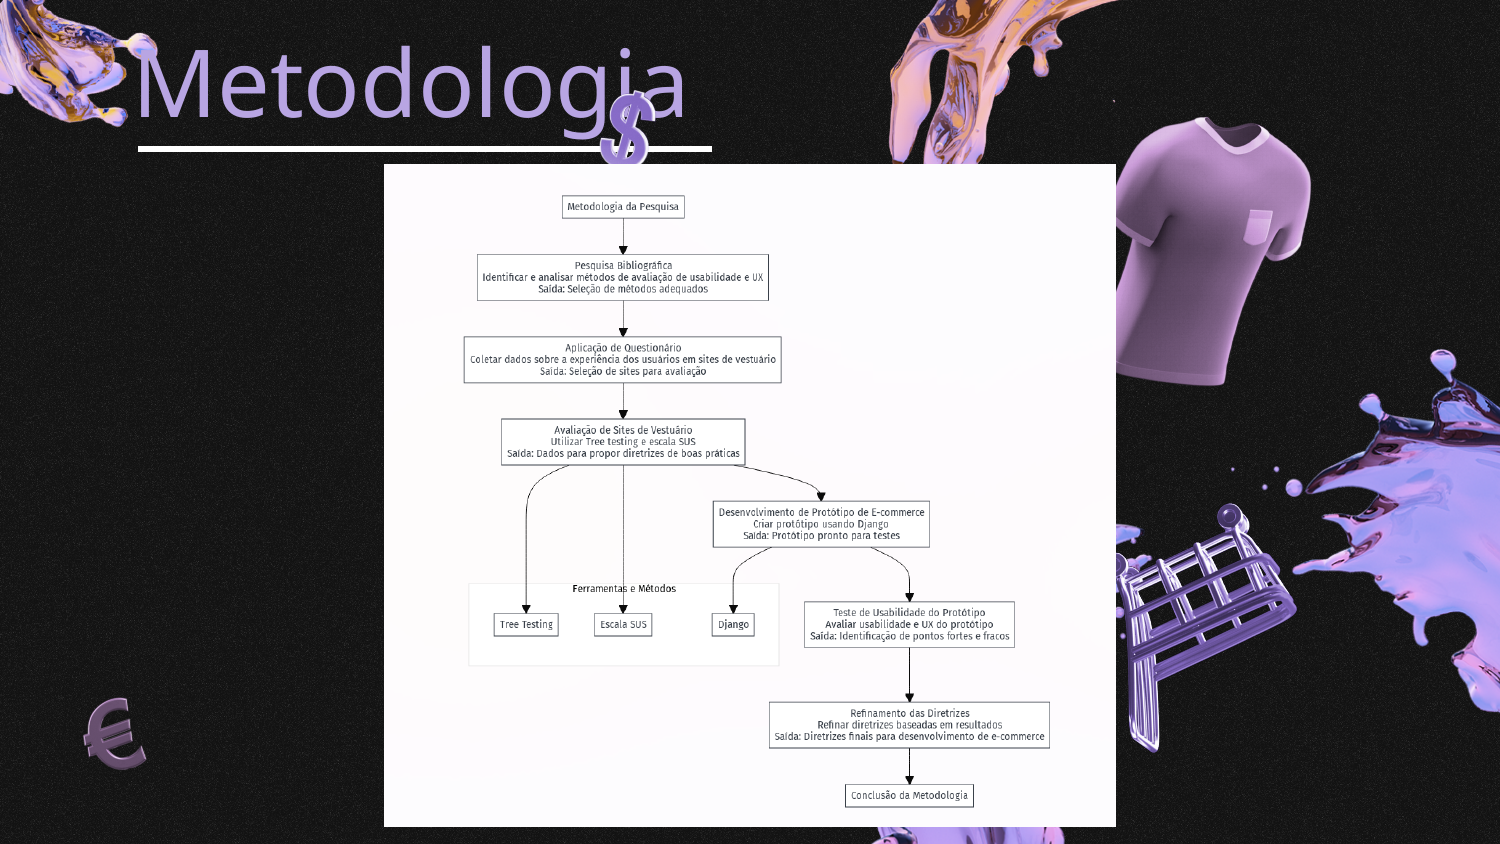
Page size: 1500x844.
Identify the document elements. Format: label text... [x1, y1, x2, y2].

title Metodologia [116, 10, 579, 149]
picture [76, 696, 158, 771]
picture [0, 0, 137, 175]
subtitle [116, 390, 379, 600]
picture [384, 164, 1500, 844]
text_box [584, 0, 1373, 771]
